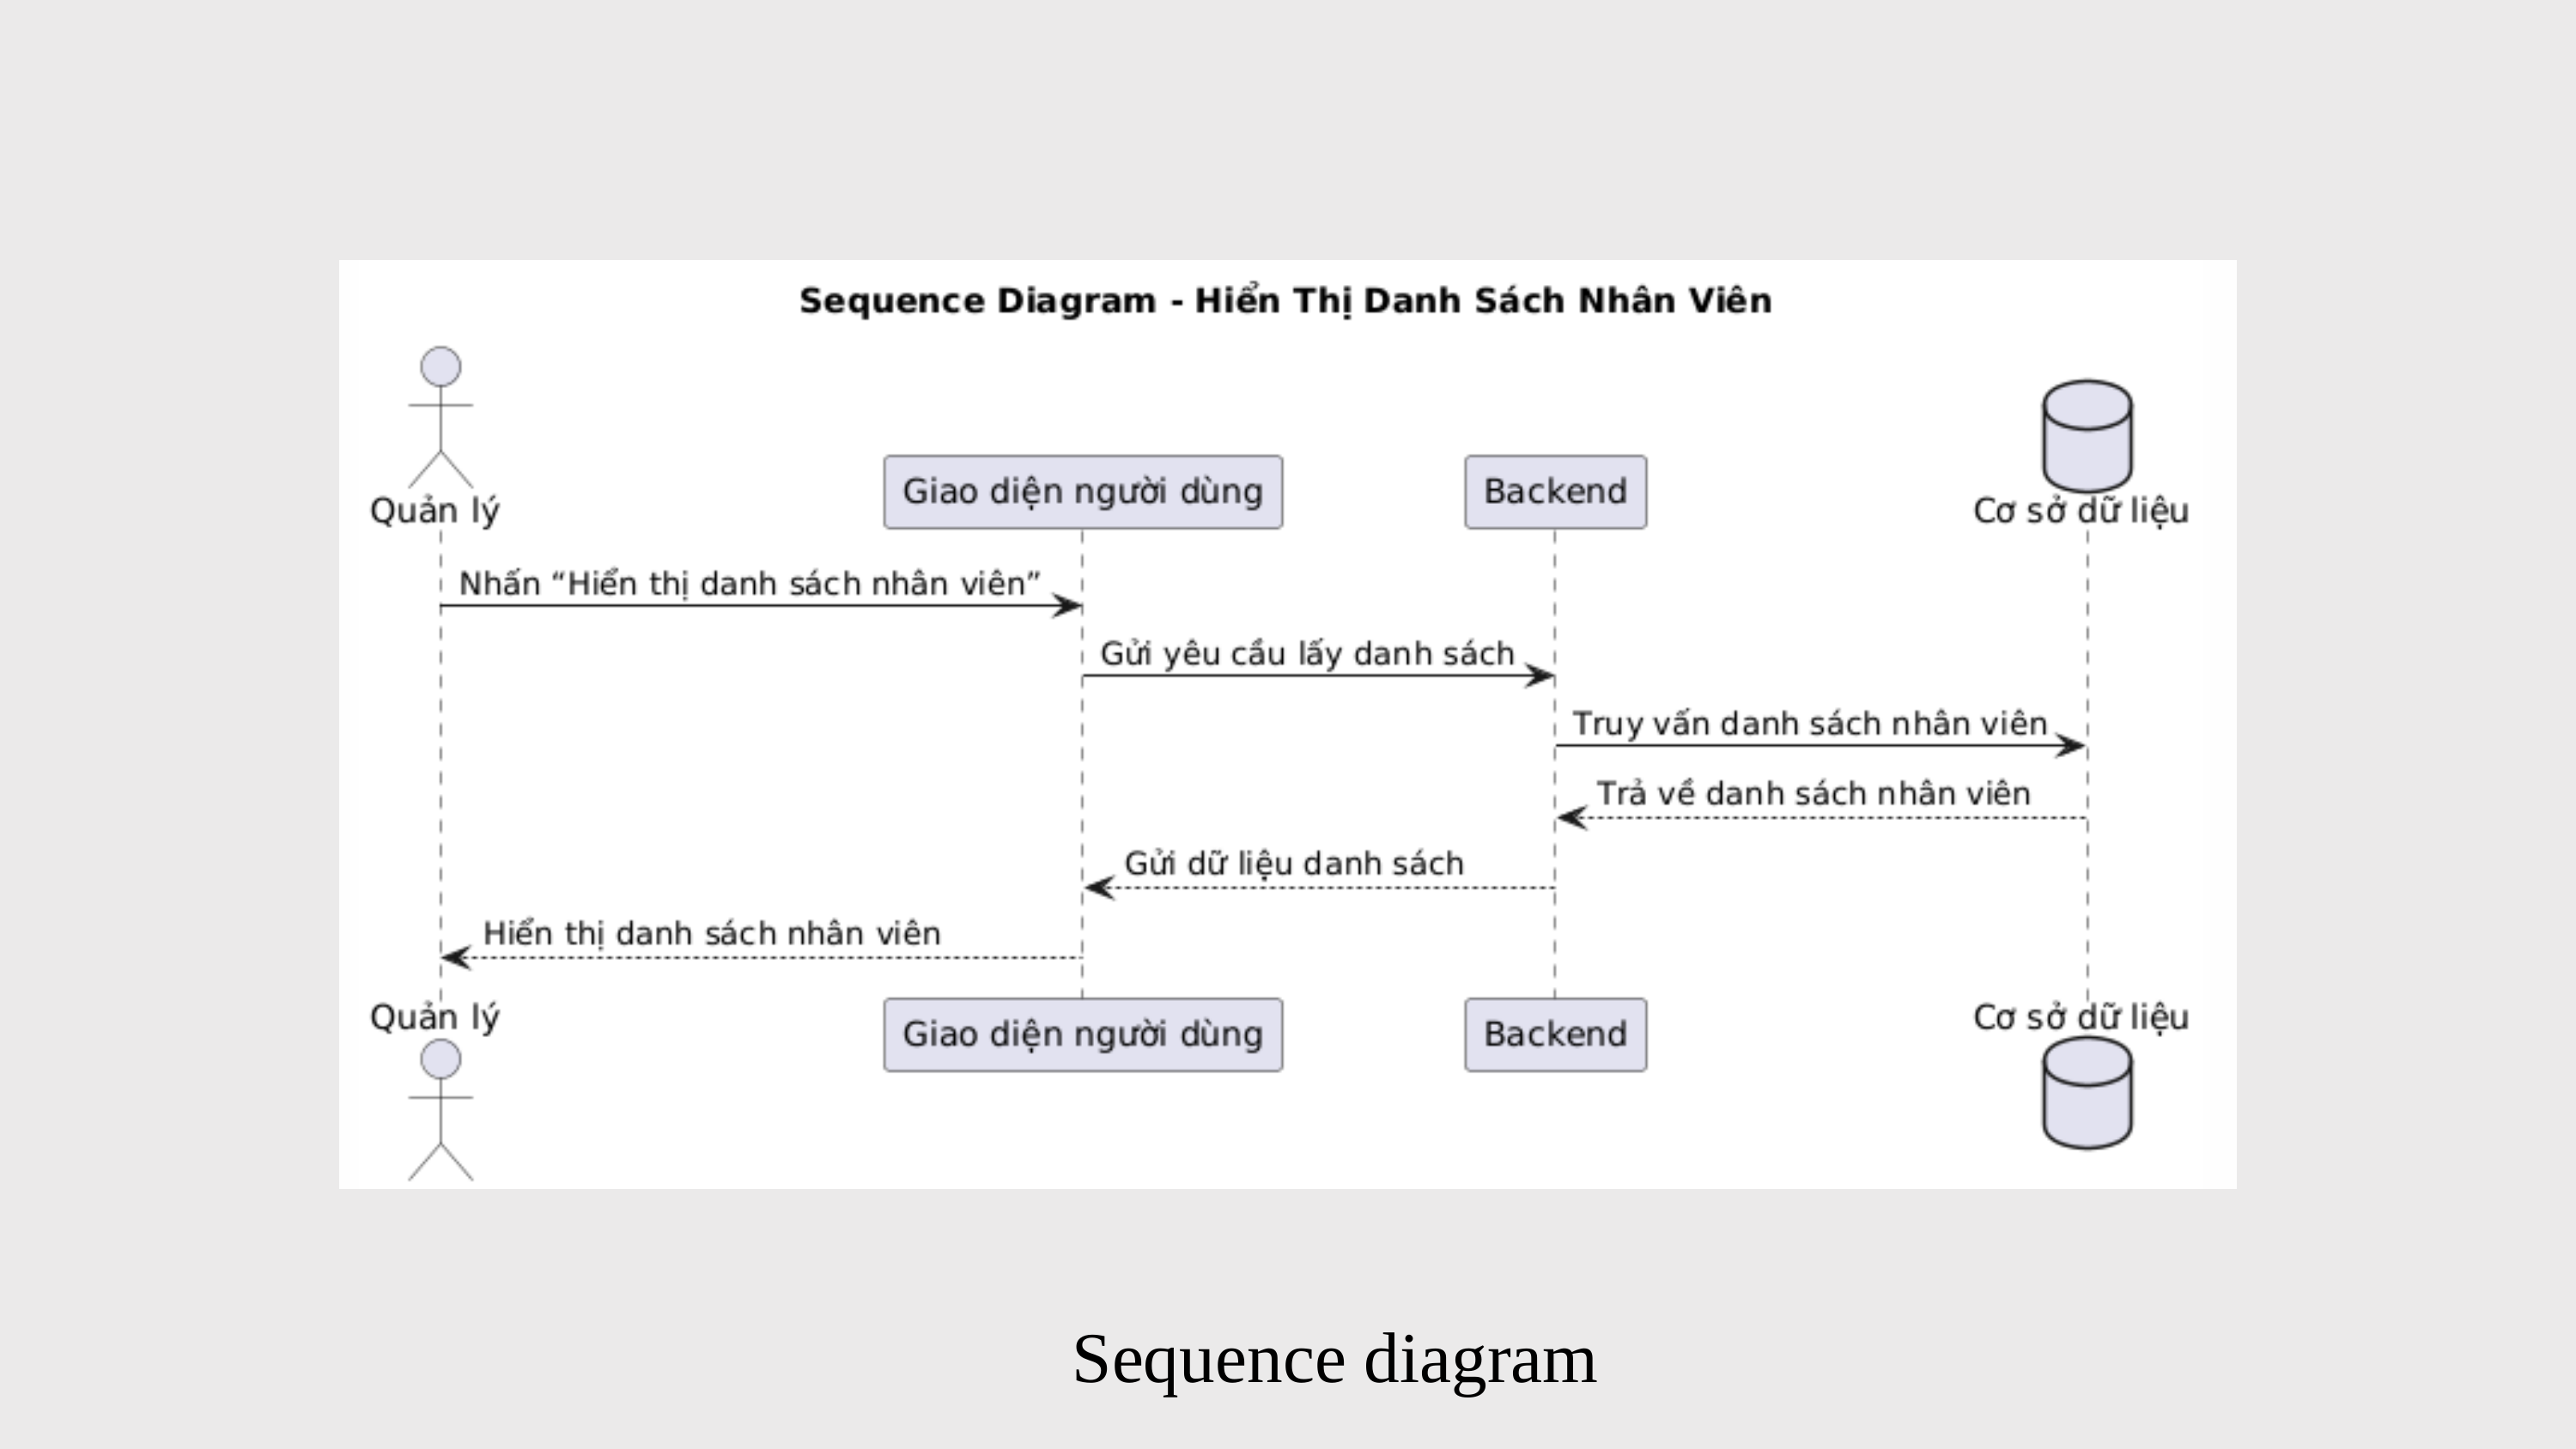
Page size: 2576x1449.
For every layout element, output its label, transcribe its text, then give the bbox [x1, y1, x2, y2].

picture [338, 259, 2238, 1189]
text_box Sequence diagram [1019, 1305, 1669, 1404]
